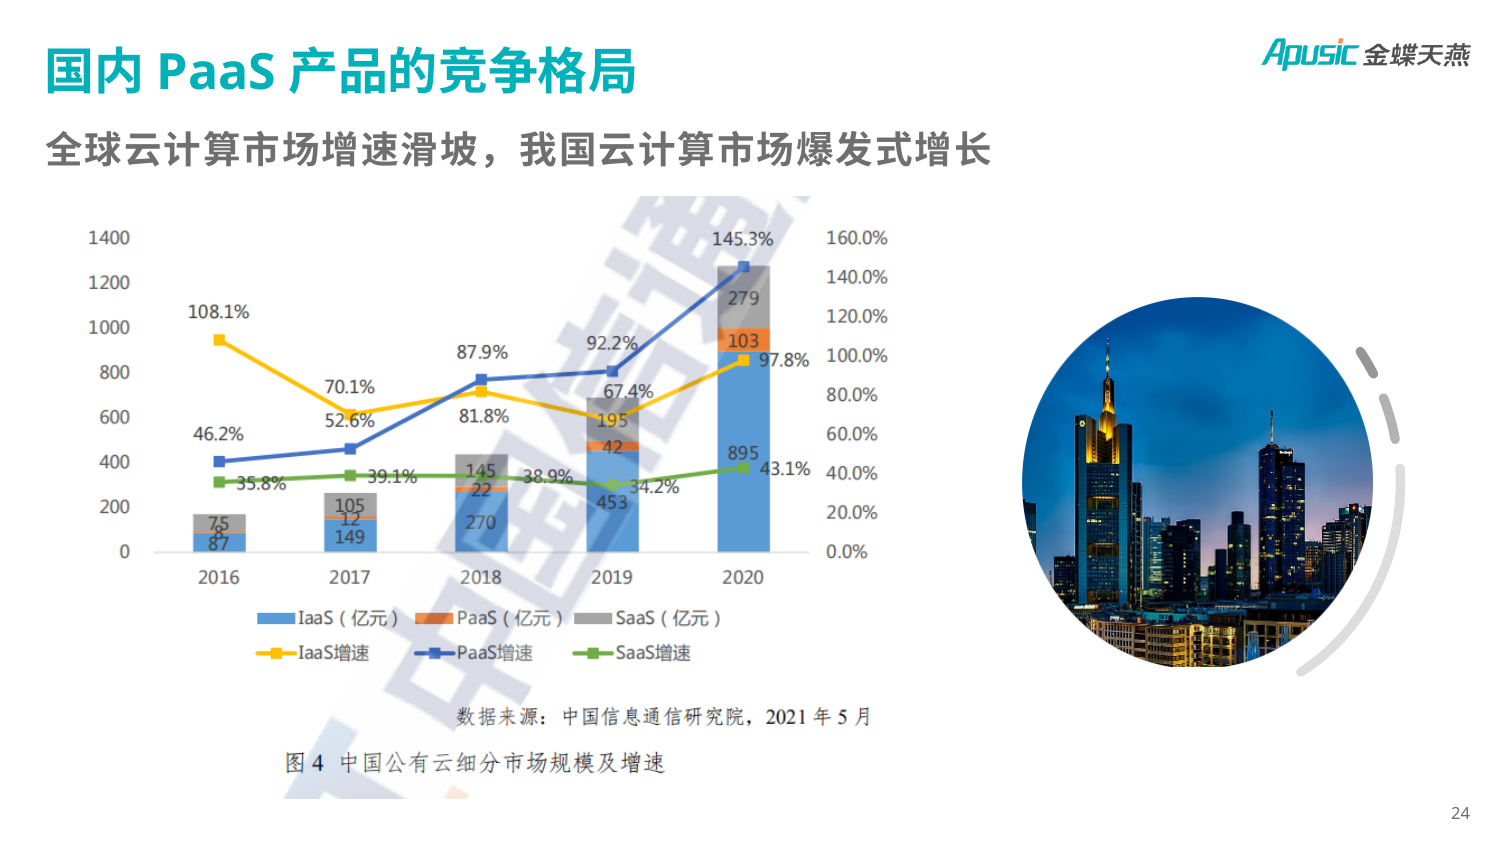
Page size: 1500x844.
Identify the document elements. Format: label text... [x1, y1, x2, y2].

list 全球云计算市场增速滑坡，我国云计算市场爆发式增长 [29, 114, 1087, 182]
title 国内PaaS产品的竞争格局 [29, 32, 1087, 114]
picture [1261, 38, 1471, 71]
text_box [996, 261, 1401, 703]
picture [48, 196, 964, 800]
